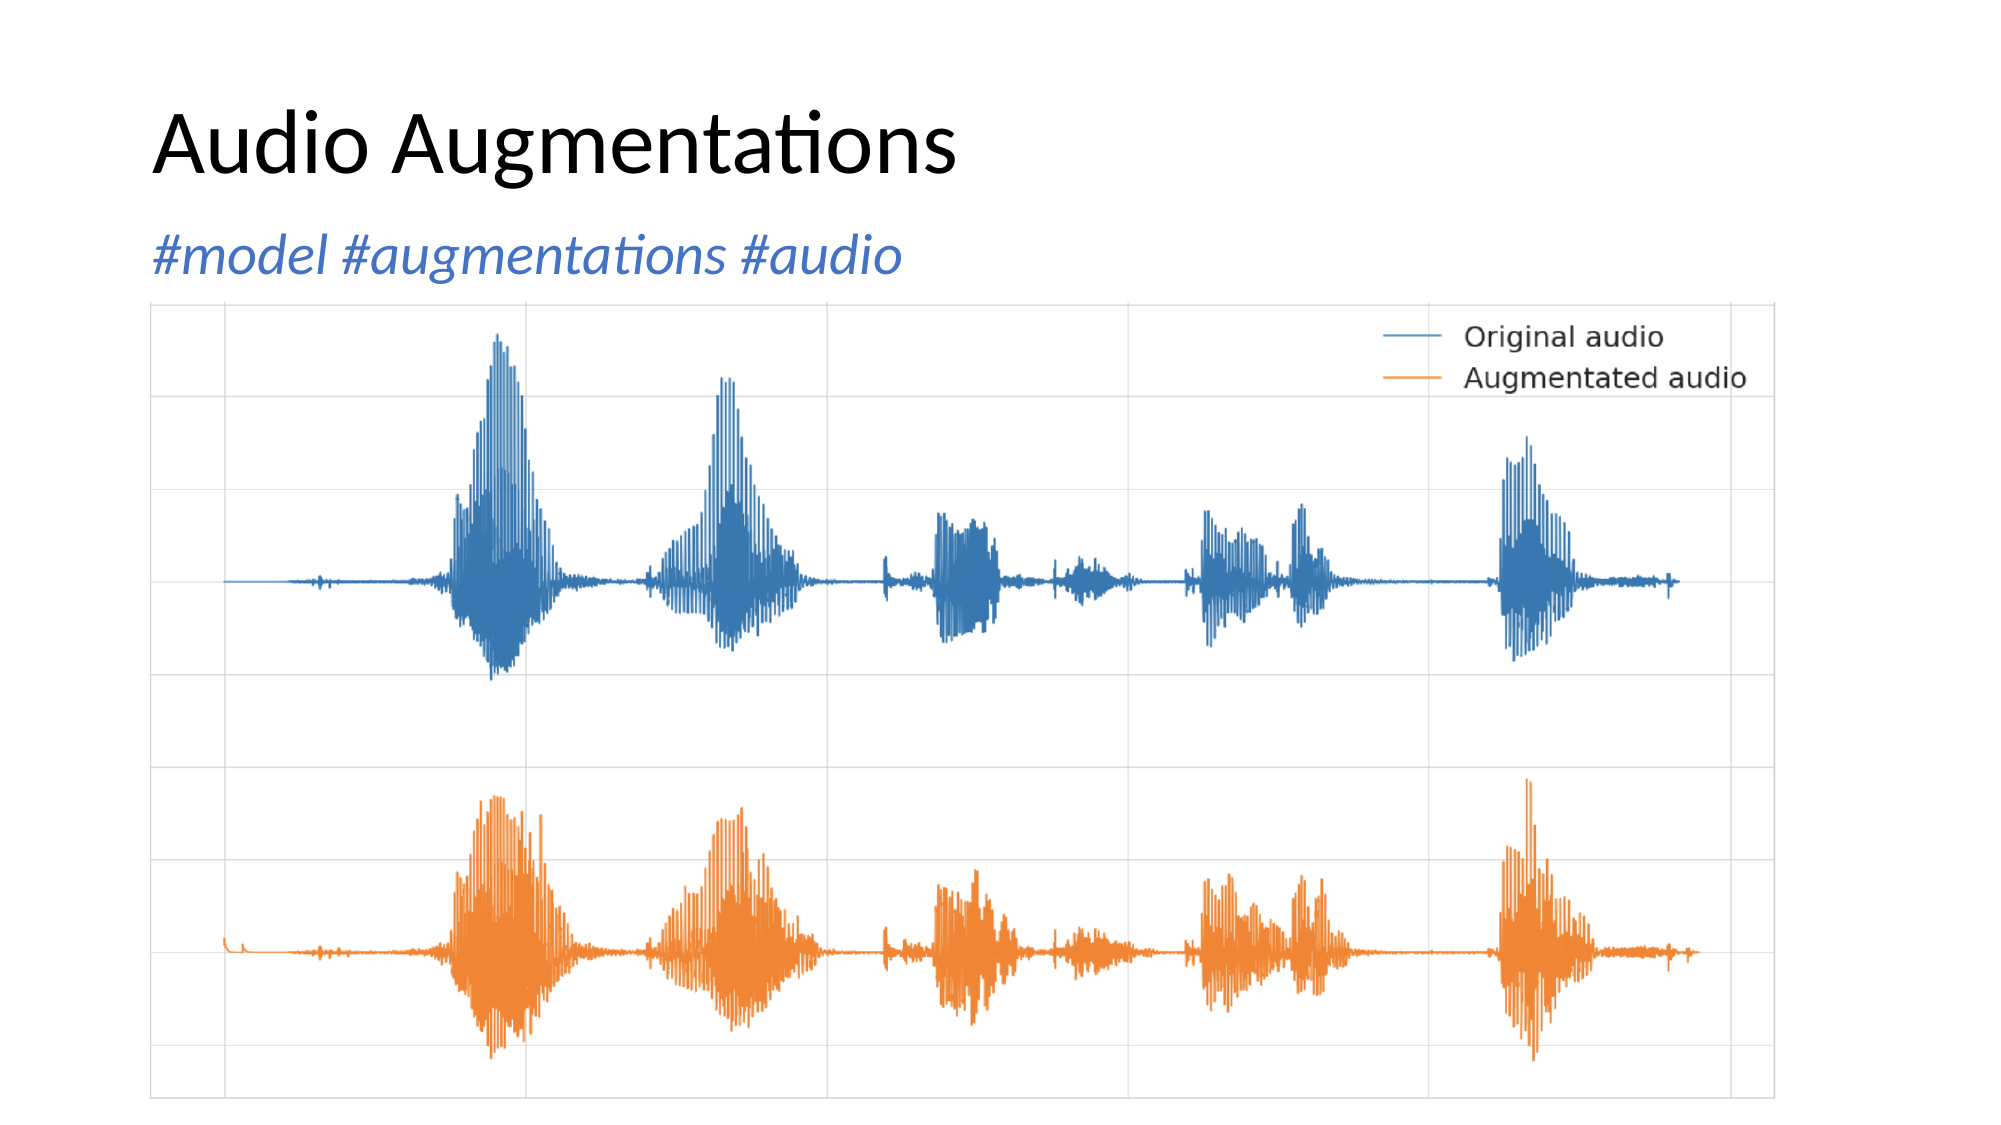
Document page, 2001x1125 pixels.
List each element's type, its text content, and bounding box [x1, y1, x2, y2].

title Audio Augmentations [137, 34, 1863, 253]
text_box #model #augmentations #audio [137, 201, 1500, 302]
picture [149, 302, 1777, 1101]
